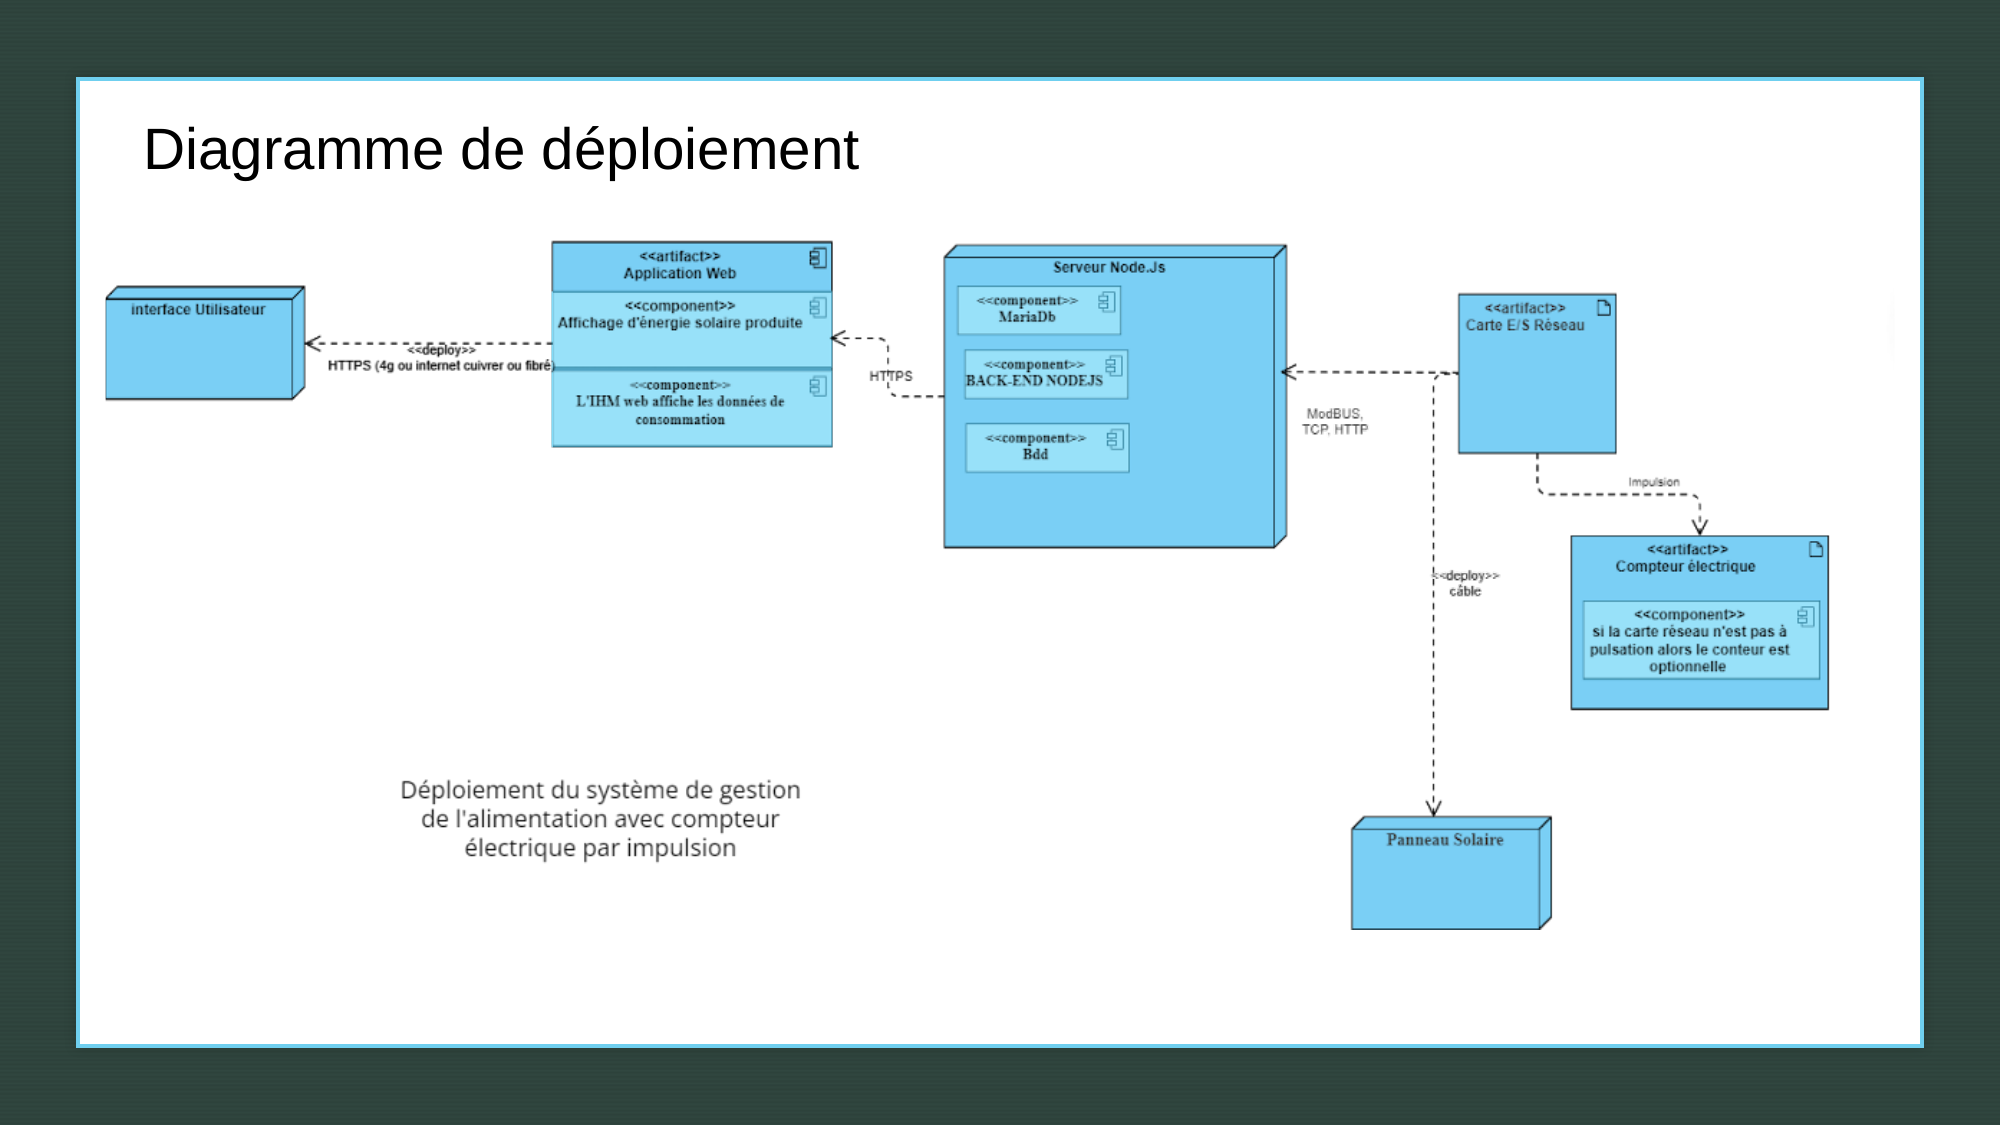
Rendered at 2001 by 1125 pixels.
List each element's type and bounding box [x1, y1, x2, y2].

list [105, 188, 1895, 936]
picture [0, 0, 2000, 1125]
